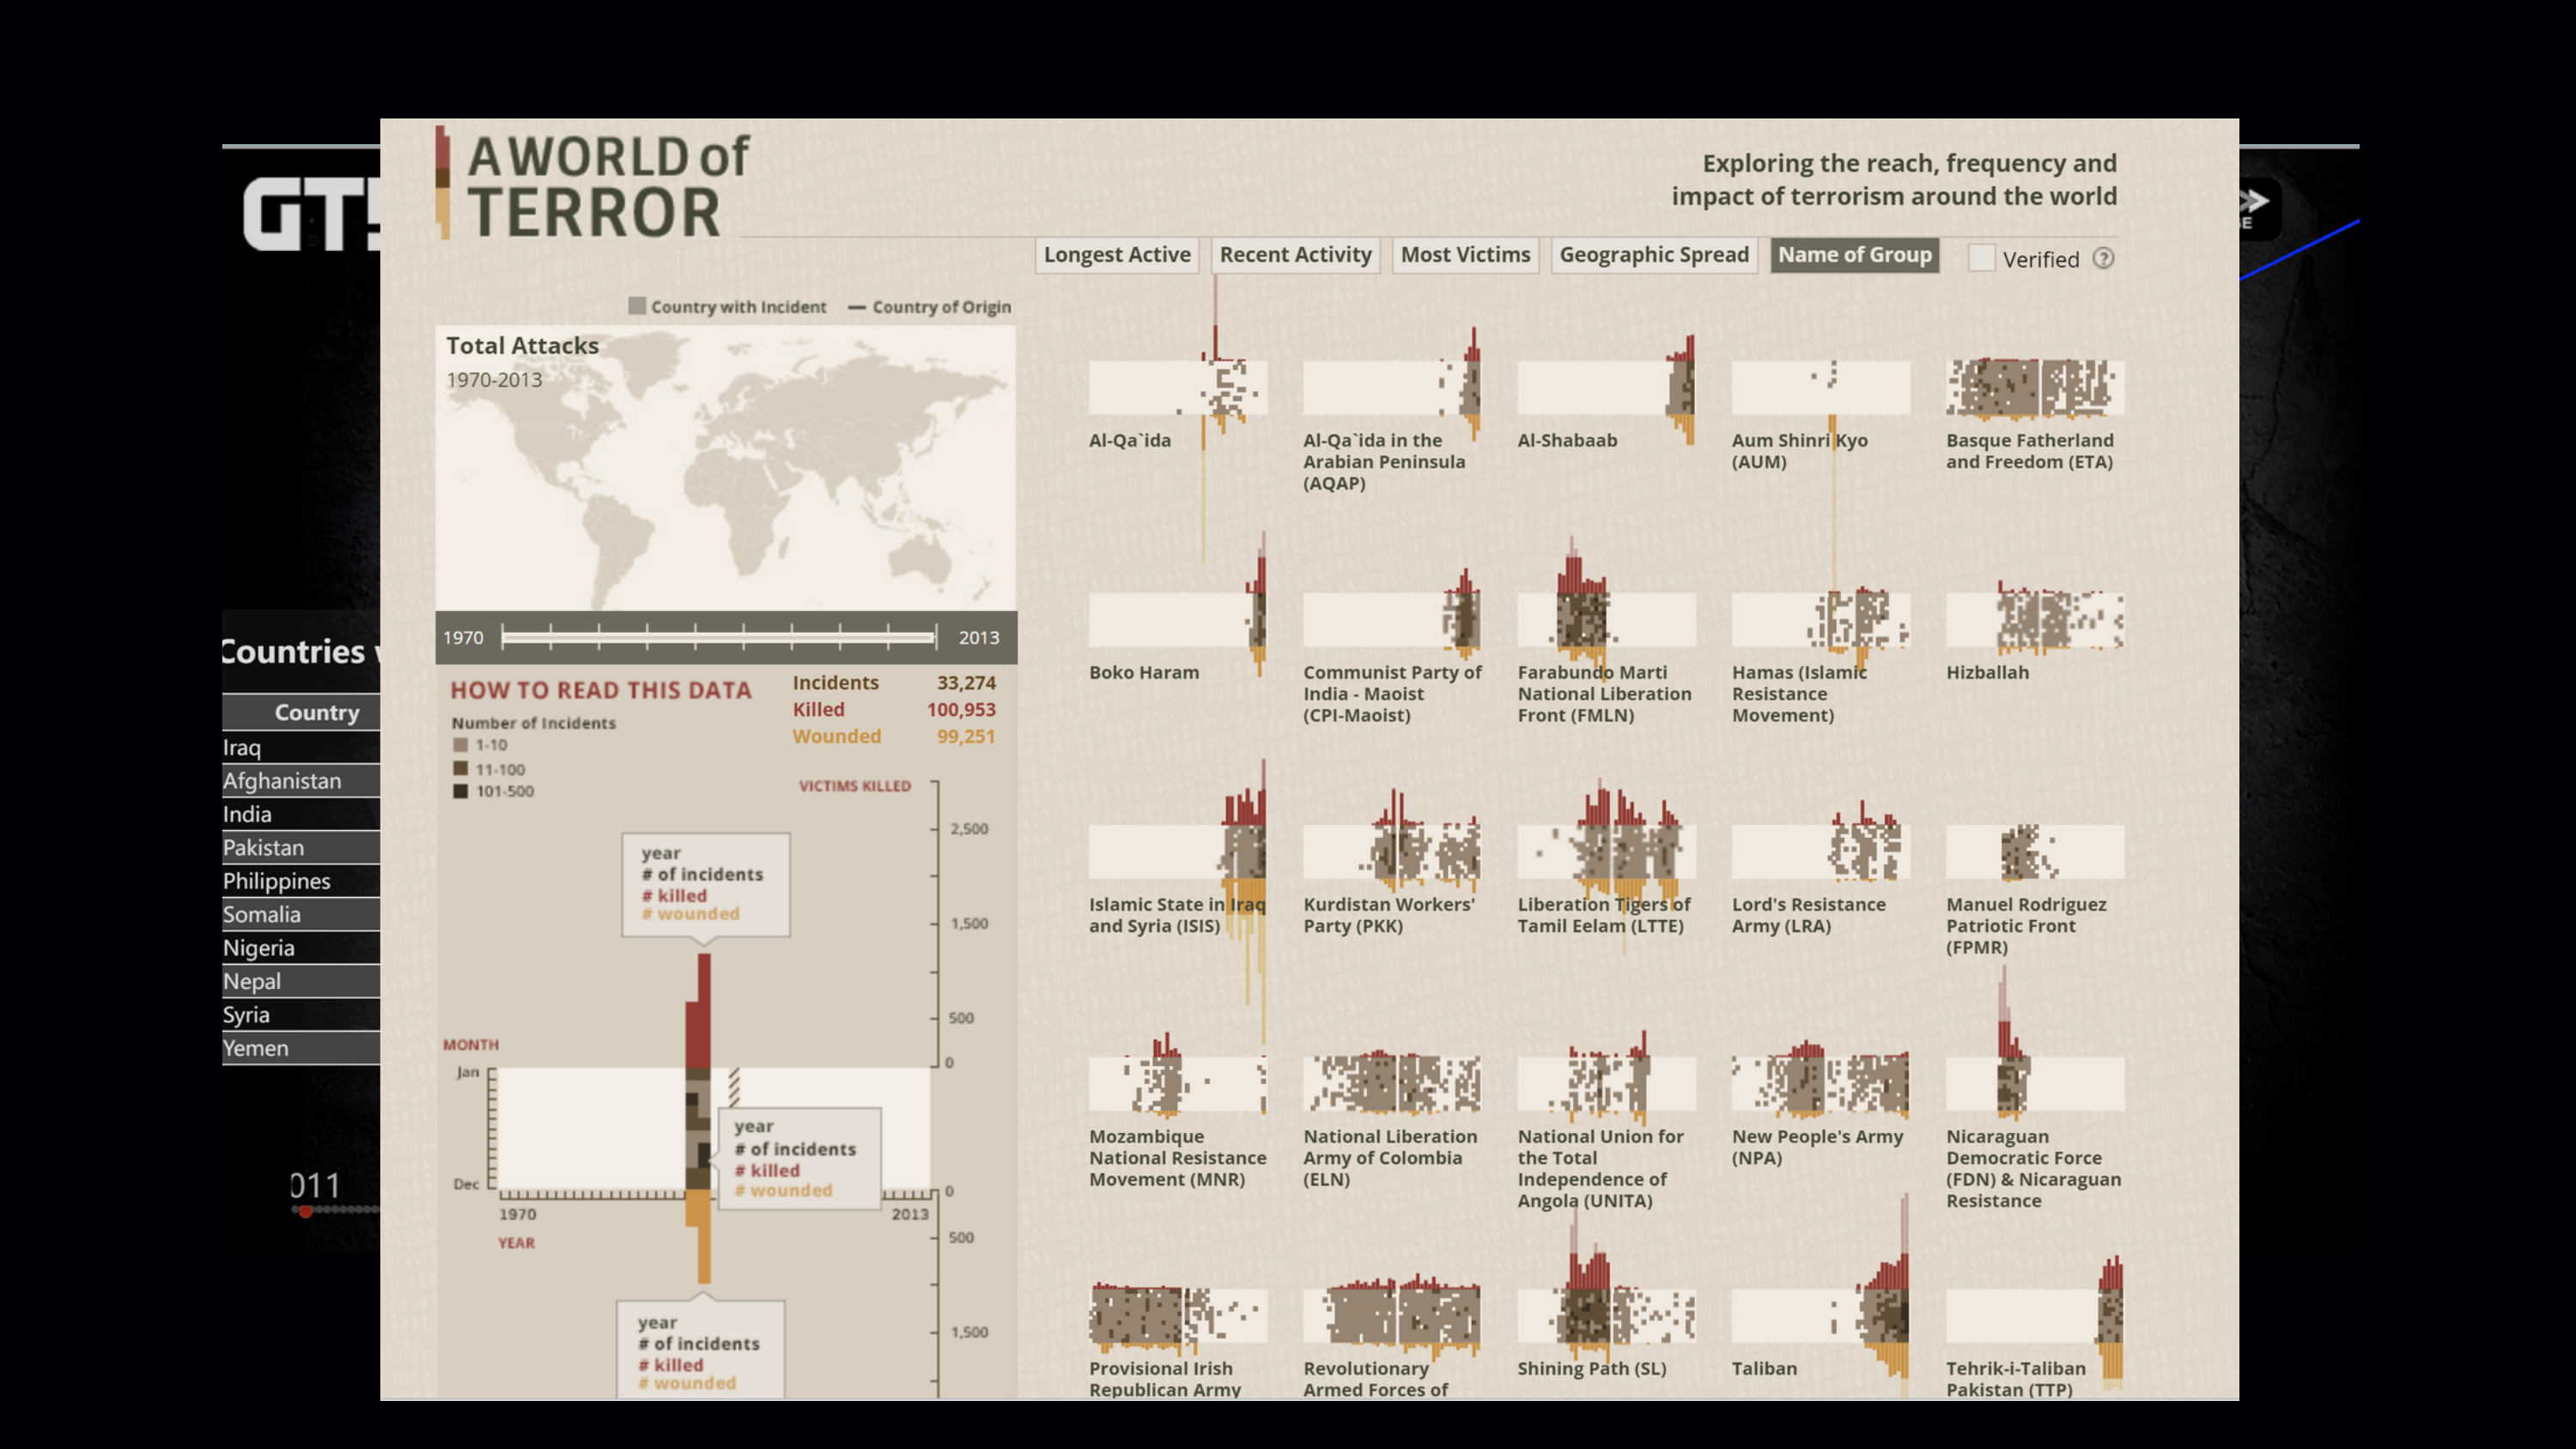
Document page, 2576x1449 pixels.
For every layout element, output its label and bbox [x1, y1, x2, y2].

text_box [2239, 144, 2360, 1252]
text_box [222, 144, 380, 1252]
text_box [380, 118, 2239, 1401]
